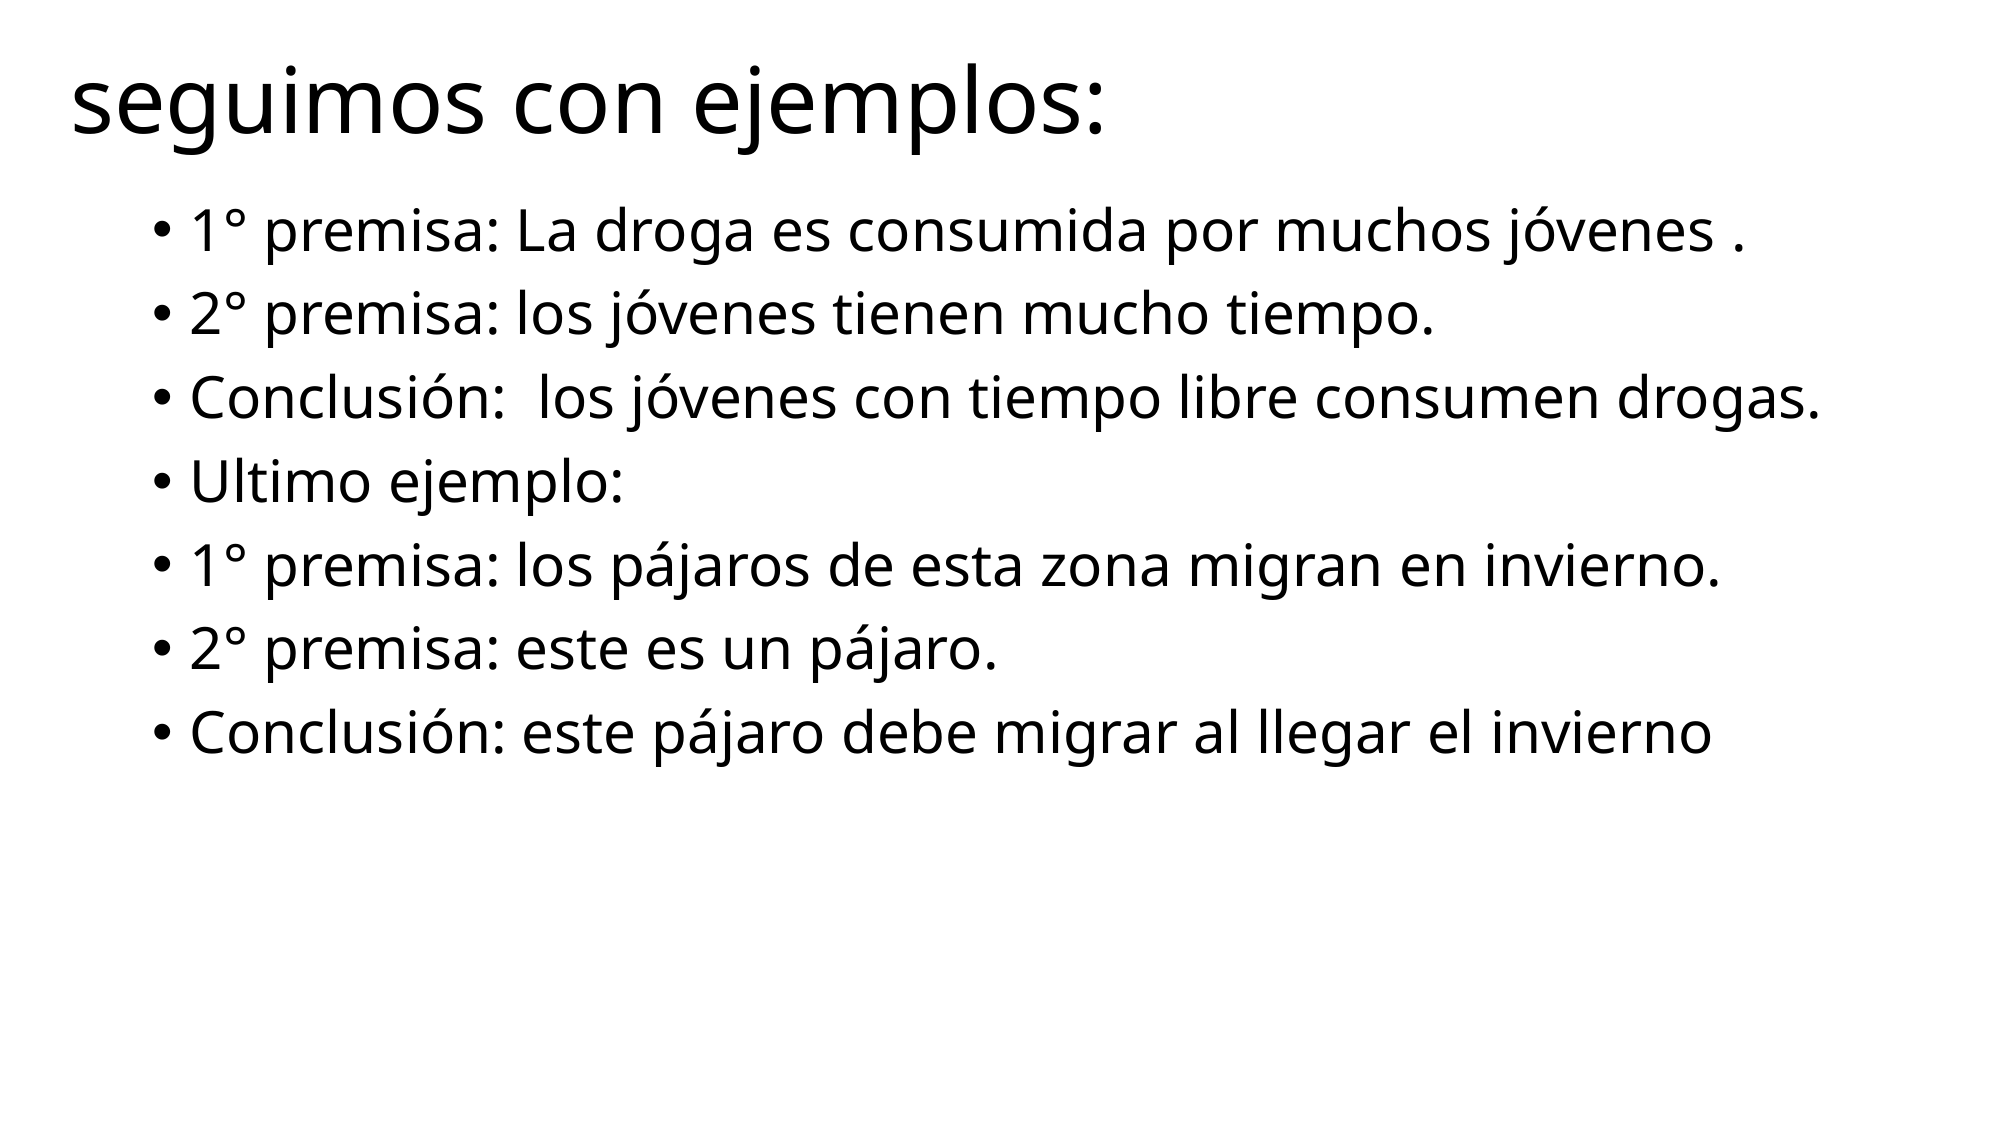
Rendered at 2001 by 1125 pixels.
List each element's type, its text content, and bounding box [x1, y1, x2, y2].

title seguimos con ejemplos: [55, 31, 1781, 177]
list 1° premisa: La droga es consumida por muchos jóvenes . 2° premisa: los jóvenes tienen mucho tiempo. Conclusión: los jóvenes con tiempo libre consumen drogas. Ultimo ejemplo: 1° premisa: los pájaros de esta zona migran en invierno. 2° premisa: este es un pájaro. Conclusión: este pájaro debe migrar al llegar el invierno [137, 193, 1863, 1014]
